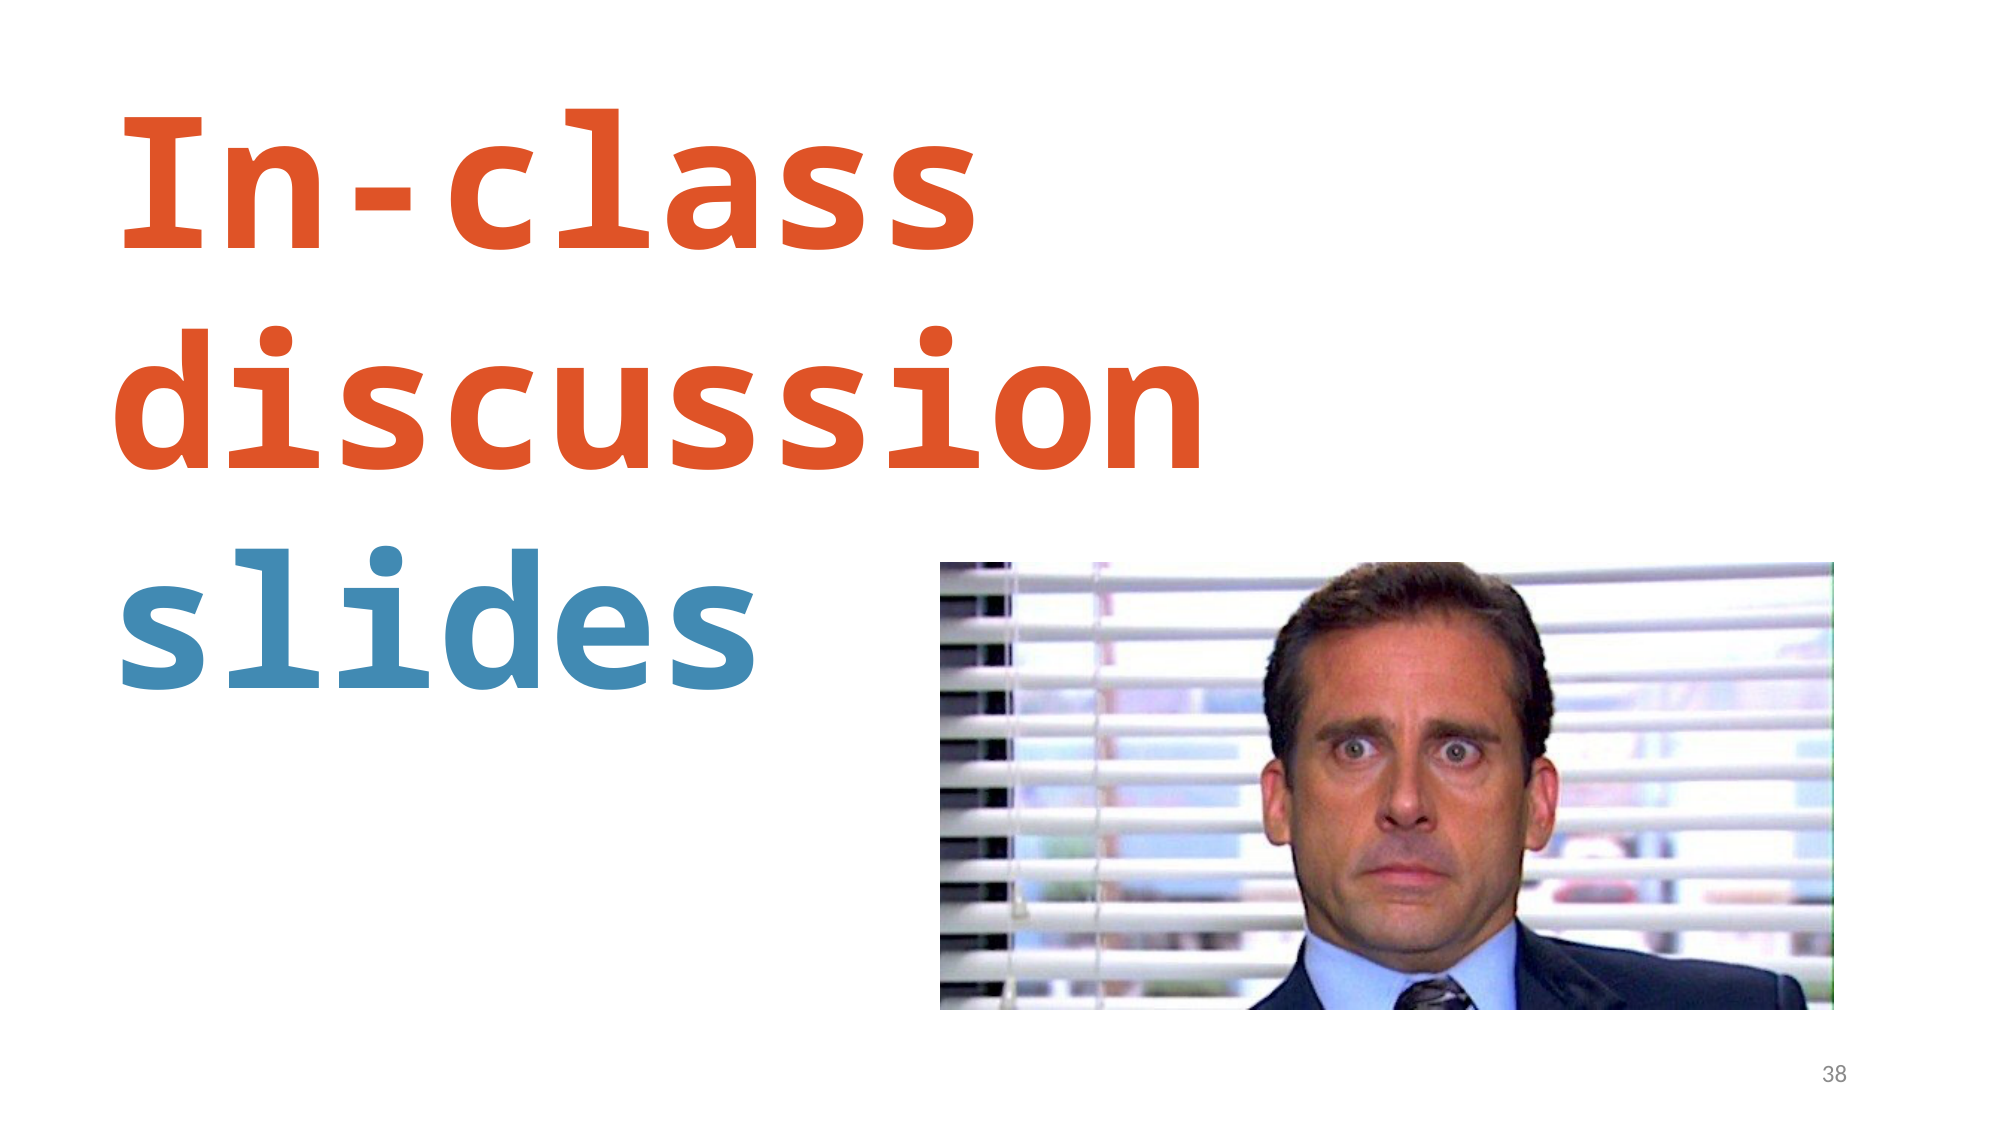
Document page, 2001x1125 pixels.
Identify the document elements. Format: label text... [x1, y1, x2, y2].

slide_number 38 [1412, 1042, 1863, 1103]
picture [940, 562, 1834, 1010]
text_box In-class discussion slides [93, 58, 1967, 733]
